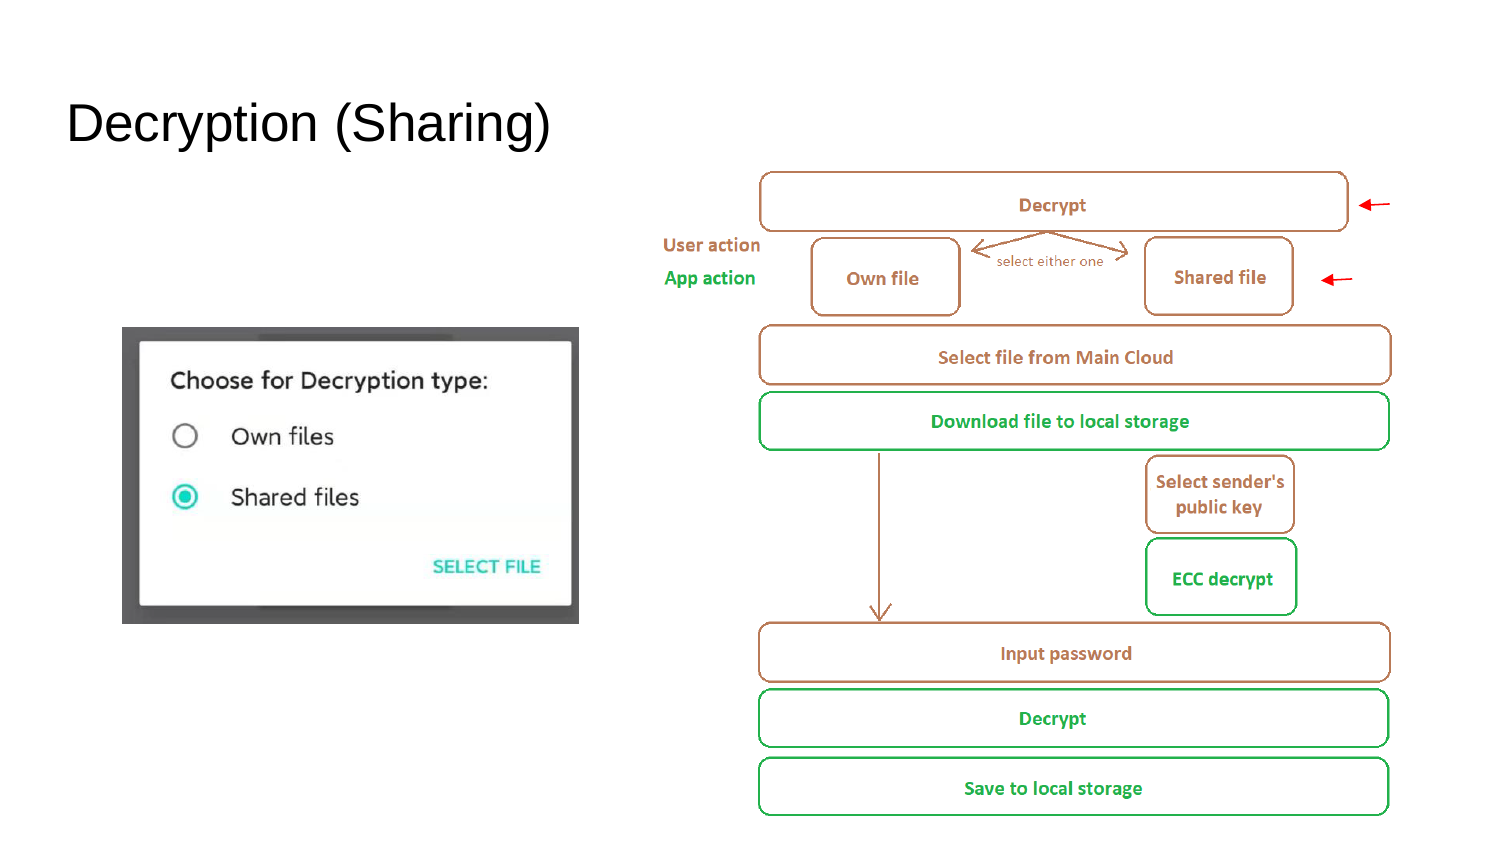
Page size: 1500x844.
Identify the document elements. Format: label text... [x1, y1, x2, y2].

title Decryption (Sharing) [51, 72, 1449, 167]
picture [122, 327, 579, 625]
picture [628, 166, 1412, 822]
